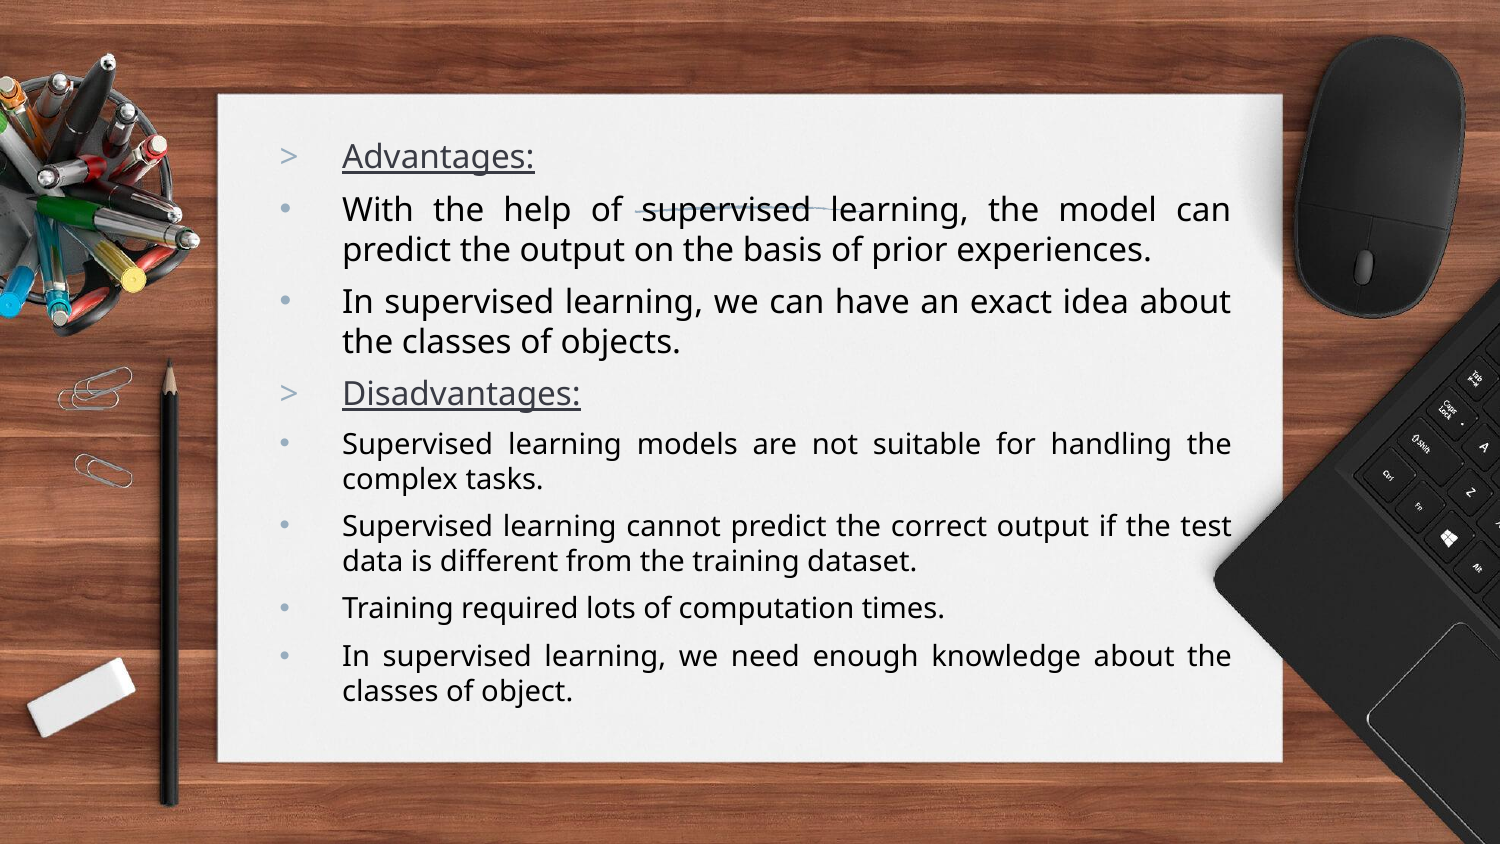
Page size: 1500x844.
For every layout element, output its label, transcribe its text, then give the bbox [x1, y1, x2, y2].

picture [0, 0, 1500, 844]
list Advantages: With the help of supervised learning, the model can predict the output on the basis of prior experiences. In supervised learning, we can have an exact idea about the classes of objects. Disadvantages: Supervised learning models are not suitable for handling the complex tasks. Supervised learning cannot predict the correct output if the test data is different from the training dataset. Training required lots of computation times. In supervised learning, we need enough knowledge about the classes of object. [267, 135, 1233, 712]
